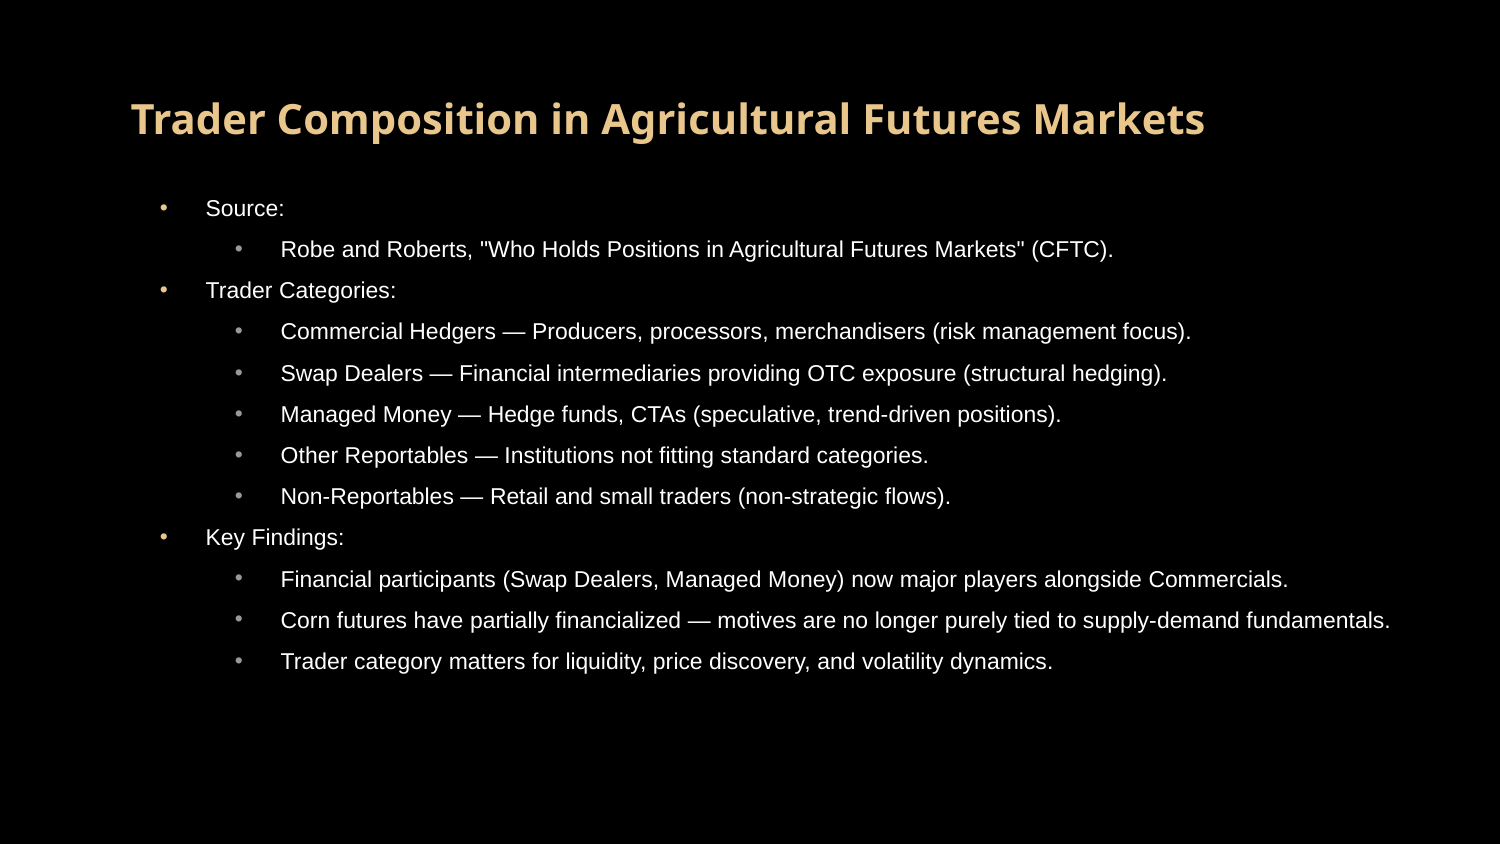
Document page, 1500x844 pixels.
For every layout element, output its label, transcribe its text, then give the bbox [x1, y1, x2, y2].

title Trader Composition in Agricultural Futures Markets [115, 78, 1341, 165]
list Source: Robe and Roberts, "Who Holds Positions in Agricultural Futures Markets" (CFTC). Trader Categories: Commercial Hedgers — Producers, processors, merchandisers (risk management focus). Swap Dealers — Financial intermediaries providing OTC exposure (structural hedging). Managed Money — Hedge funds, CTAs (speculative, trend-driven positions). Other Reportables — Institutions not fitting standard categories. Non-Reportables — Retail and small traders (non-strategic flows). Key Findings: Financial participants (Swap Dealers, Managed Money) now major players alongside Commercials. Corn futures have partially financialized — motives are no longer purely tied to supply-demand fundamentals. Trader category matters for liquidity, price discovery, and volatility dynamics. [115, 165, 1457, 553]
